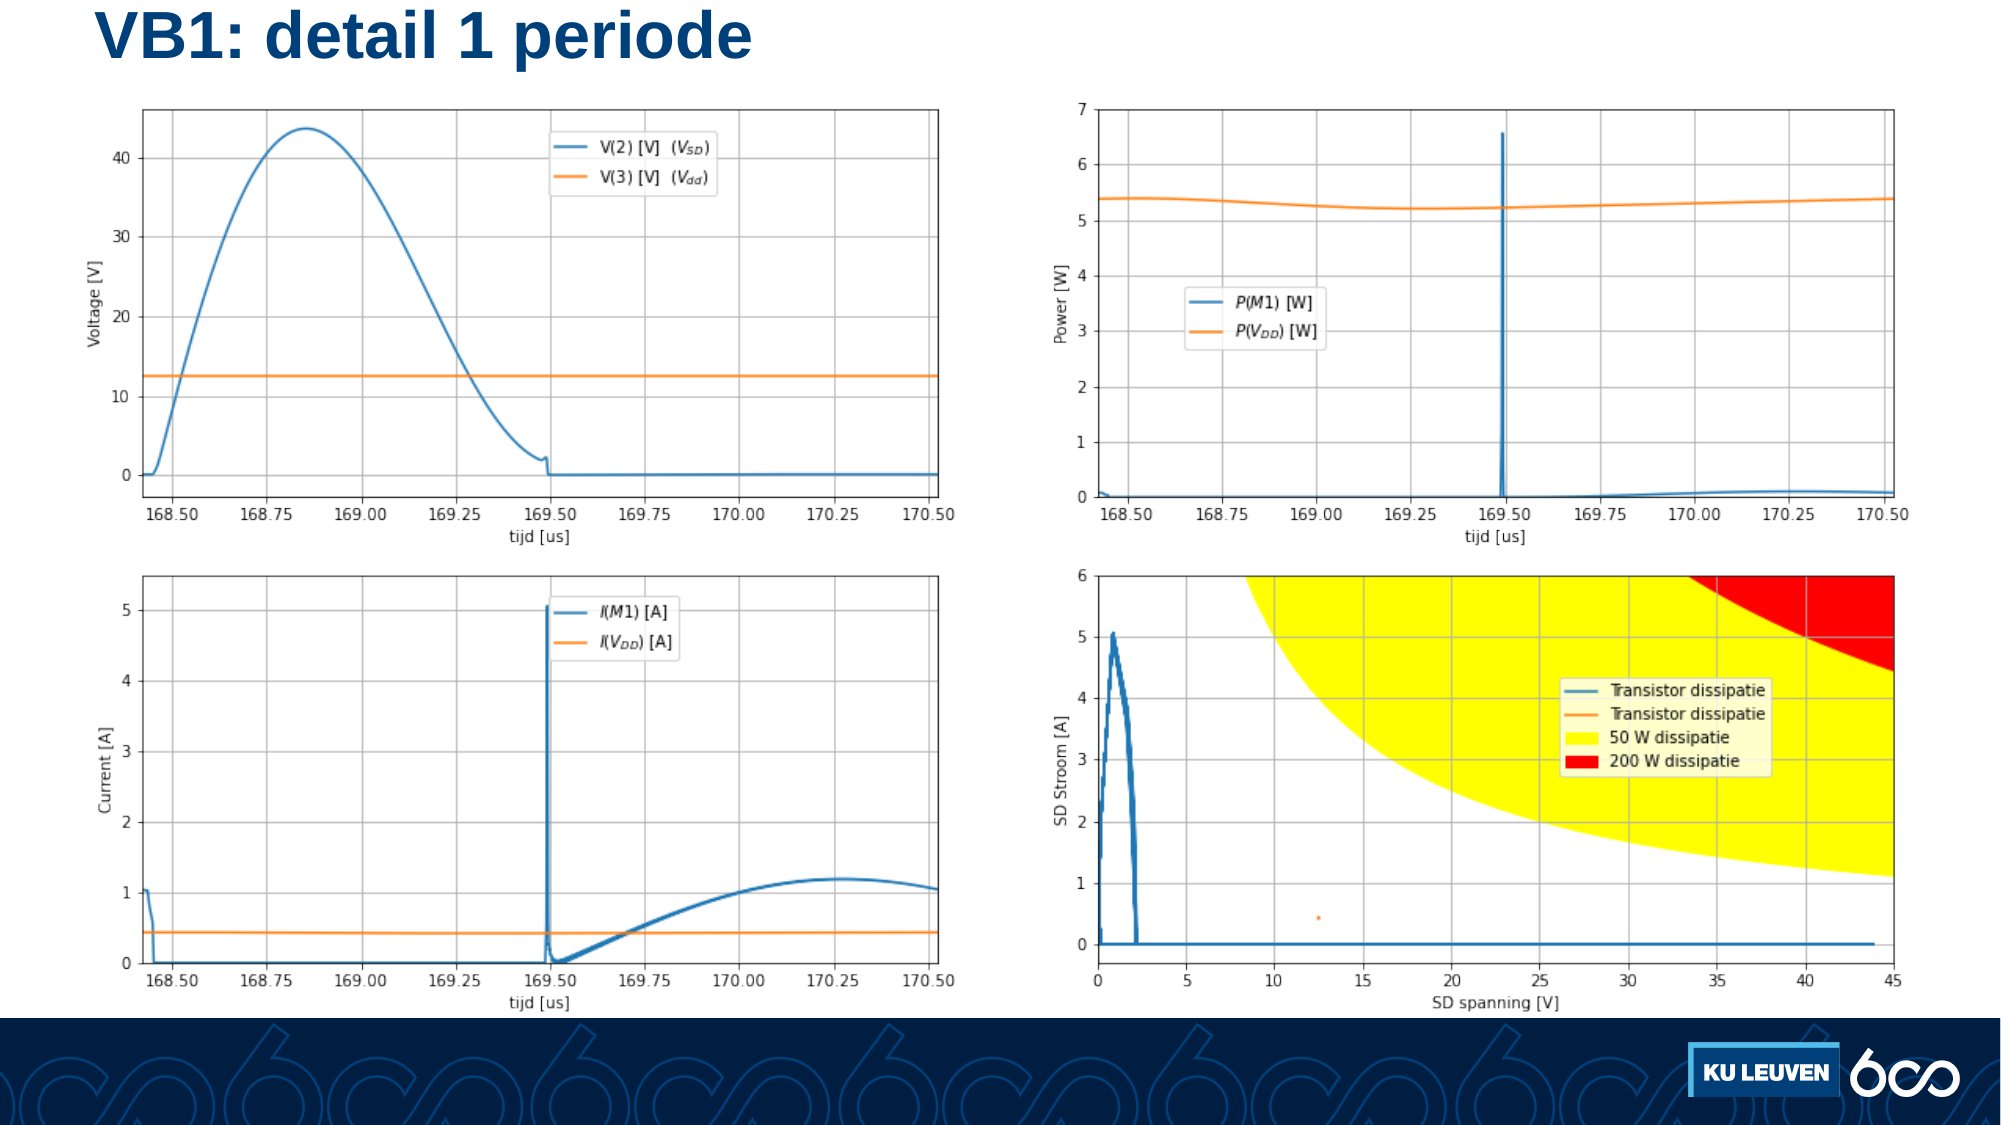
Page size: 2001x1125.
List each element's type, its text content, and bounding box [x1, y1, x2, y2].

title VB1: detail 1 periode [94, 0, 1906, 92]
picture [0, 92, 2001, 1125]
